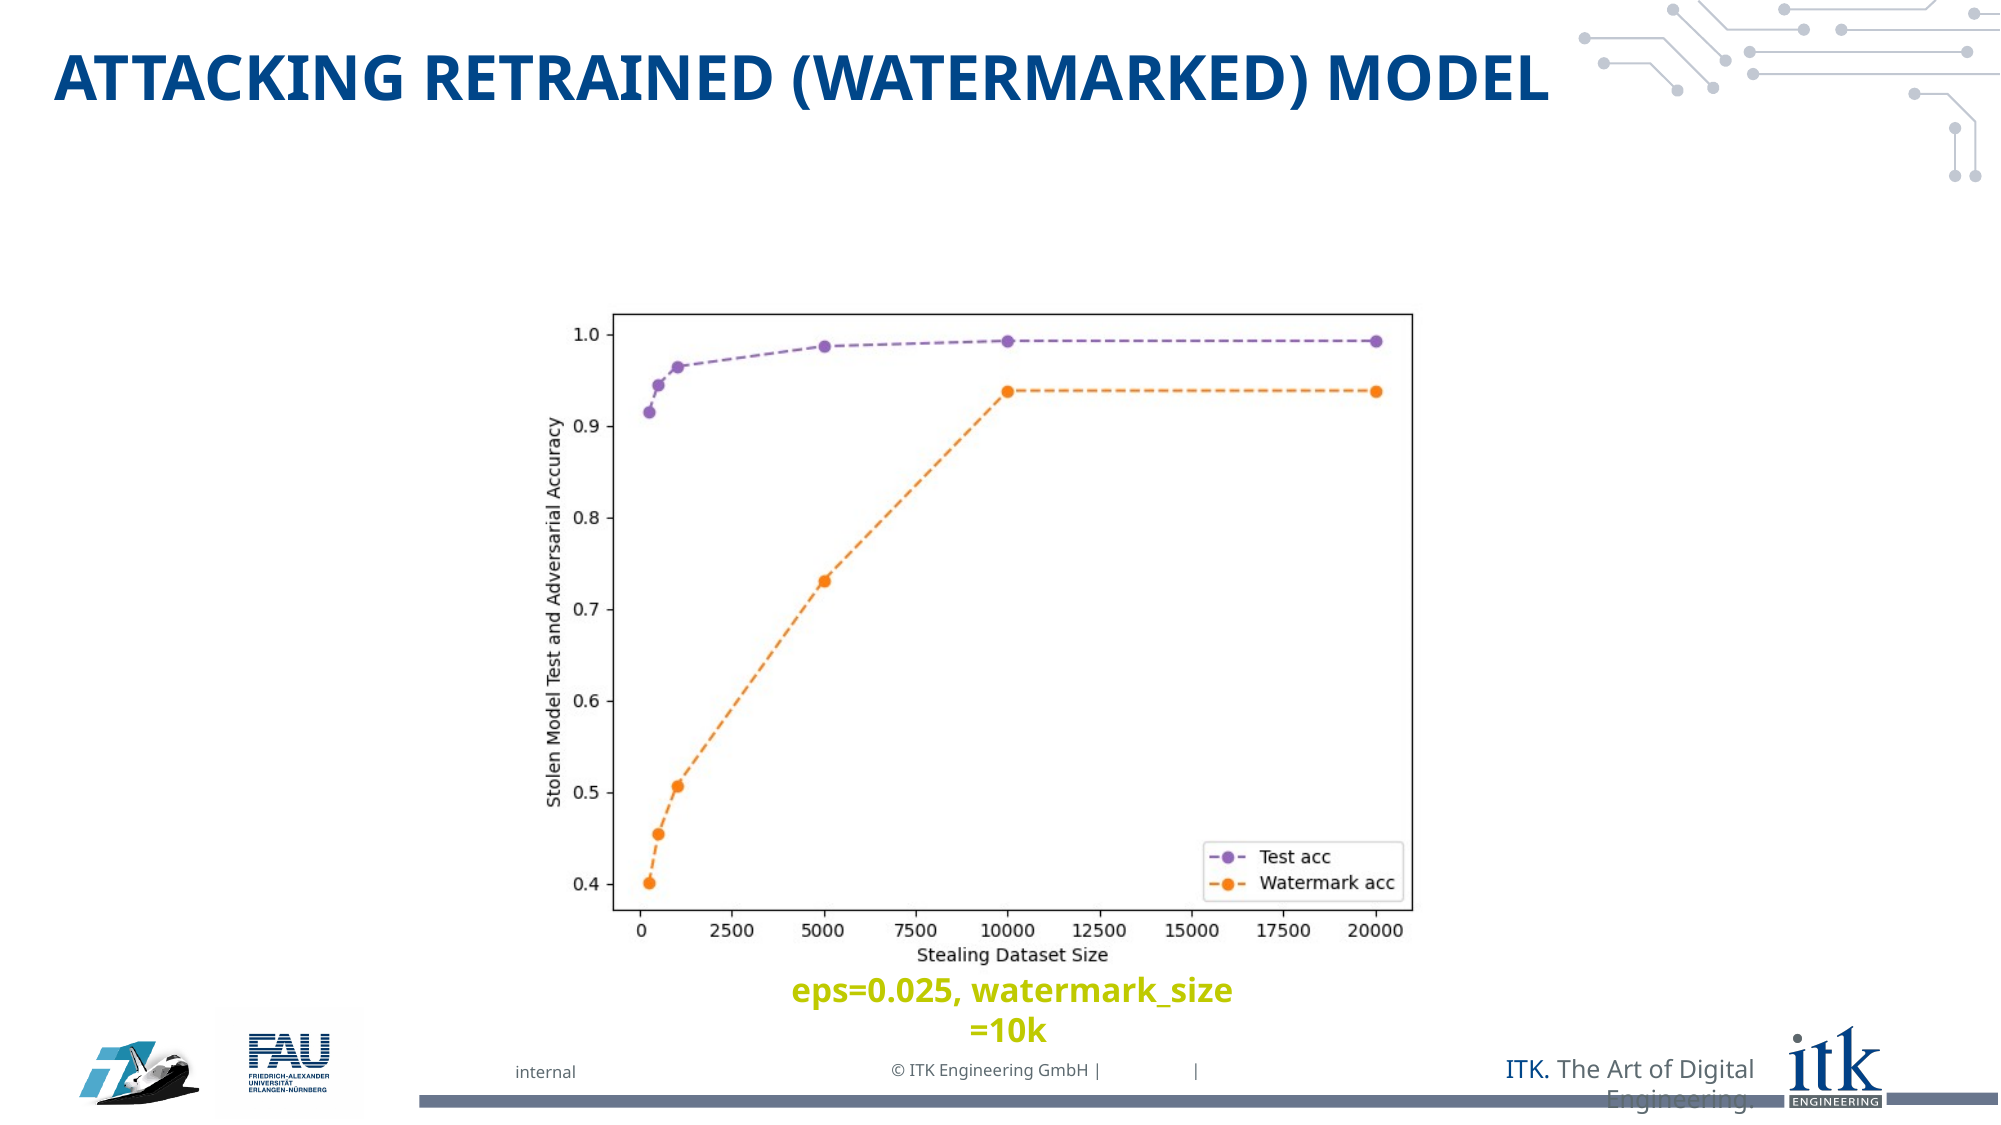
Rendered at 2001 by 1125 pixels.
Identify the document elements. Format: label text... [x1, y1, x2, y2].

footer internal [515, 1062, 728, 1084]
text_box eps=0.025, watermark_size =10k [755, 1004, 1270, 1029]
picture [484, 221, 1516, 995]
title Attacking retrained (watermarked) model [54, 38, 1863, 114]
picture [77, 1039, 200, 1108]
picture [1789, 1026, 1882, 1108]
picture [215, 1007, 364, 1119]
